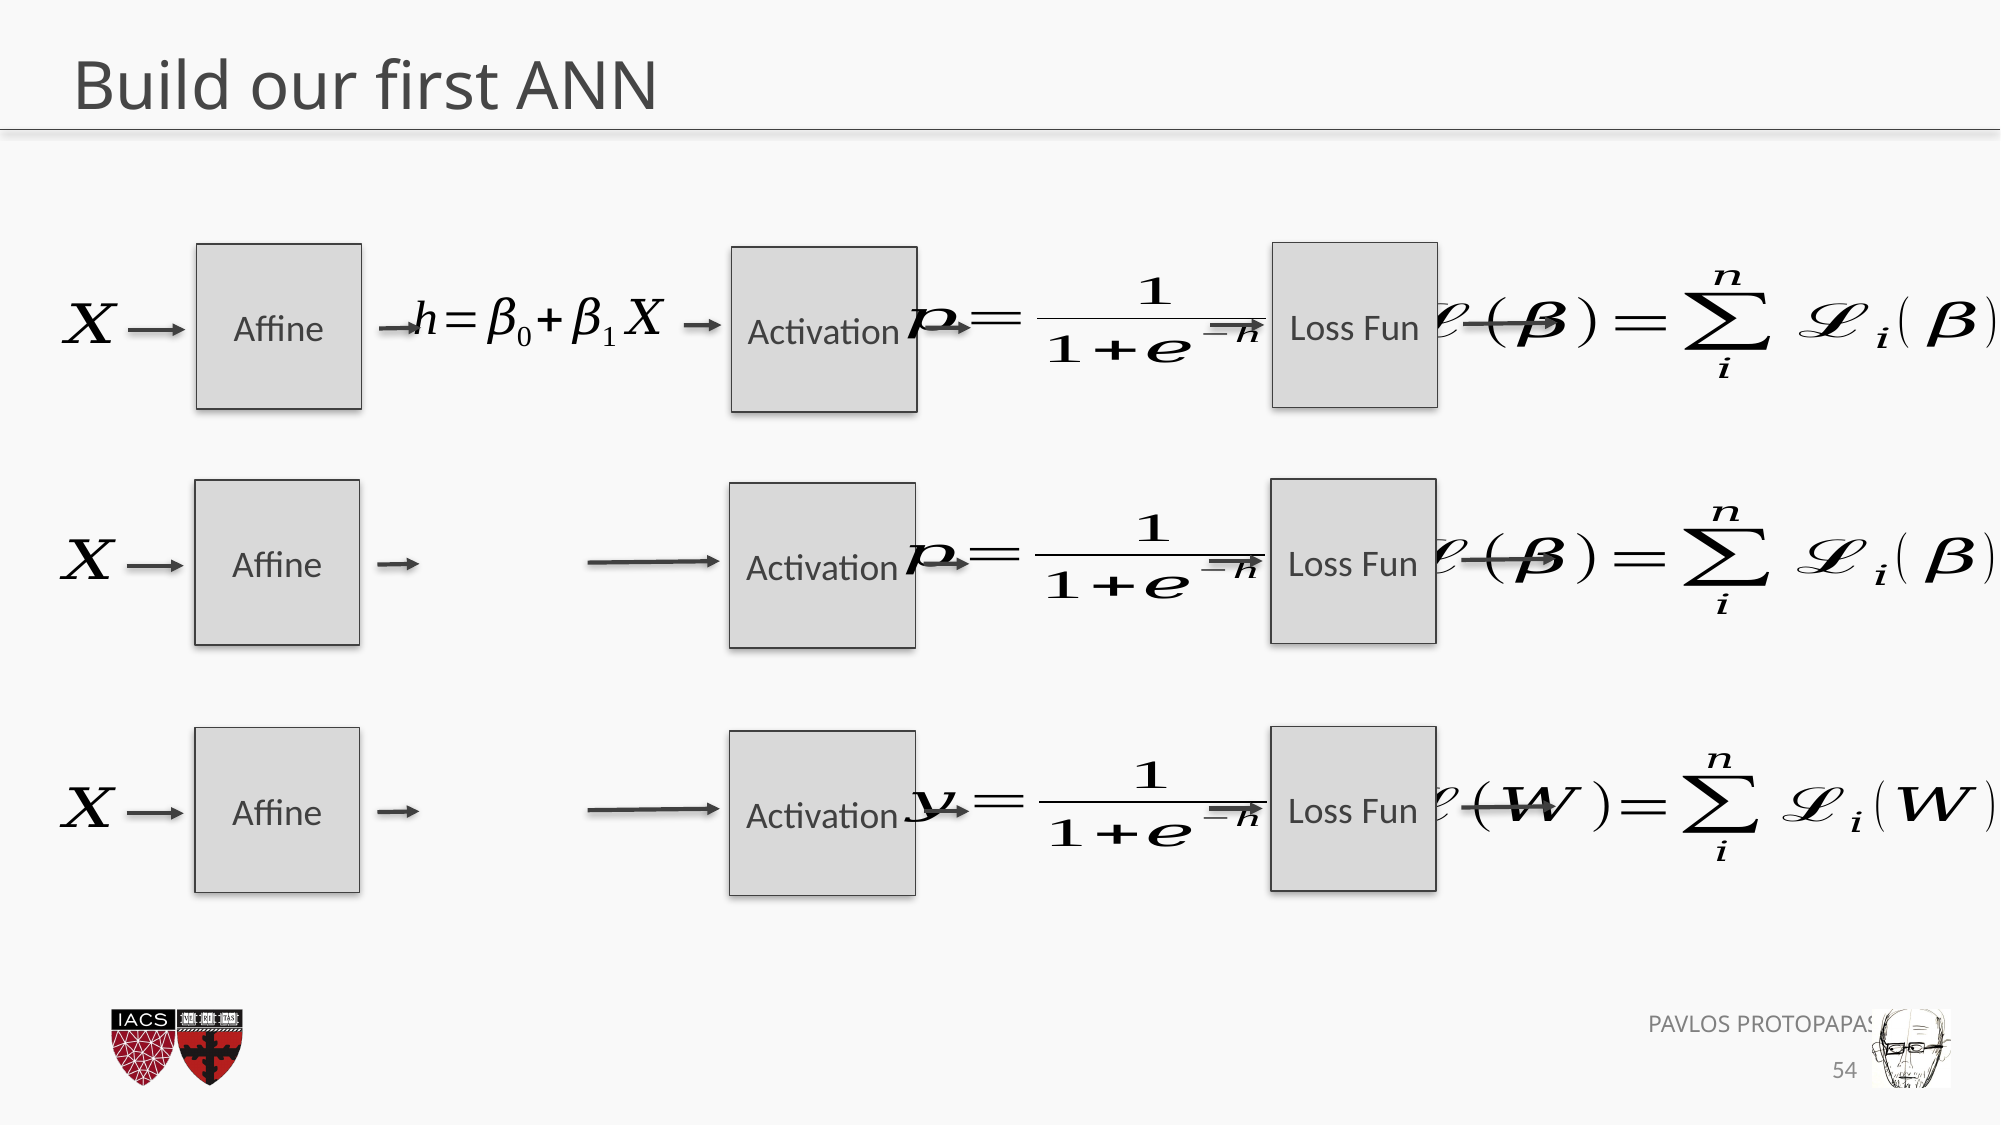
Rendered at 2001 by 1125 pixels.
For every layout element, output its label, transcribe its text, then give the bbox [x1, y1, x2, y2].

title Build our first ANN [57, 35, 1943, 162]
slide_number 54 [1405, 1038, 1873, 1099]
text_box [55, 726, 2000, 897]
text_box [55, 478, 2000, 649]
picture [109, 1009, 243, 1086]
picture [1872, 1009, 1951, 1088]
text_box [57, 242, 2000, 413]
